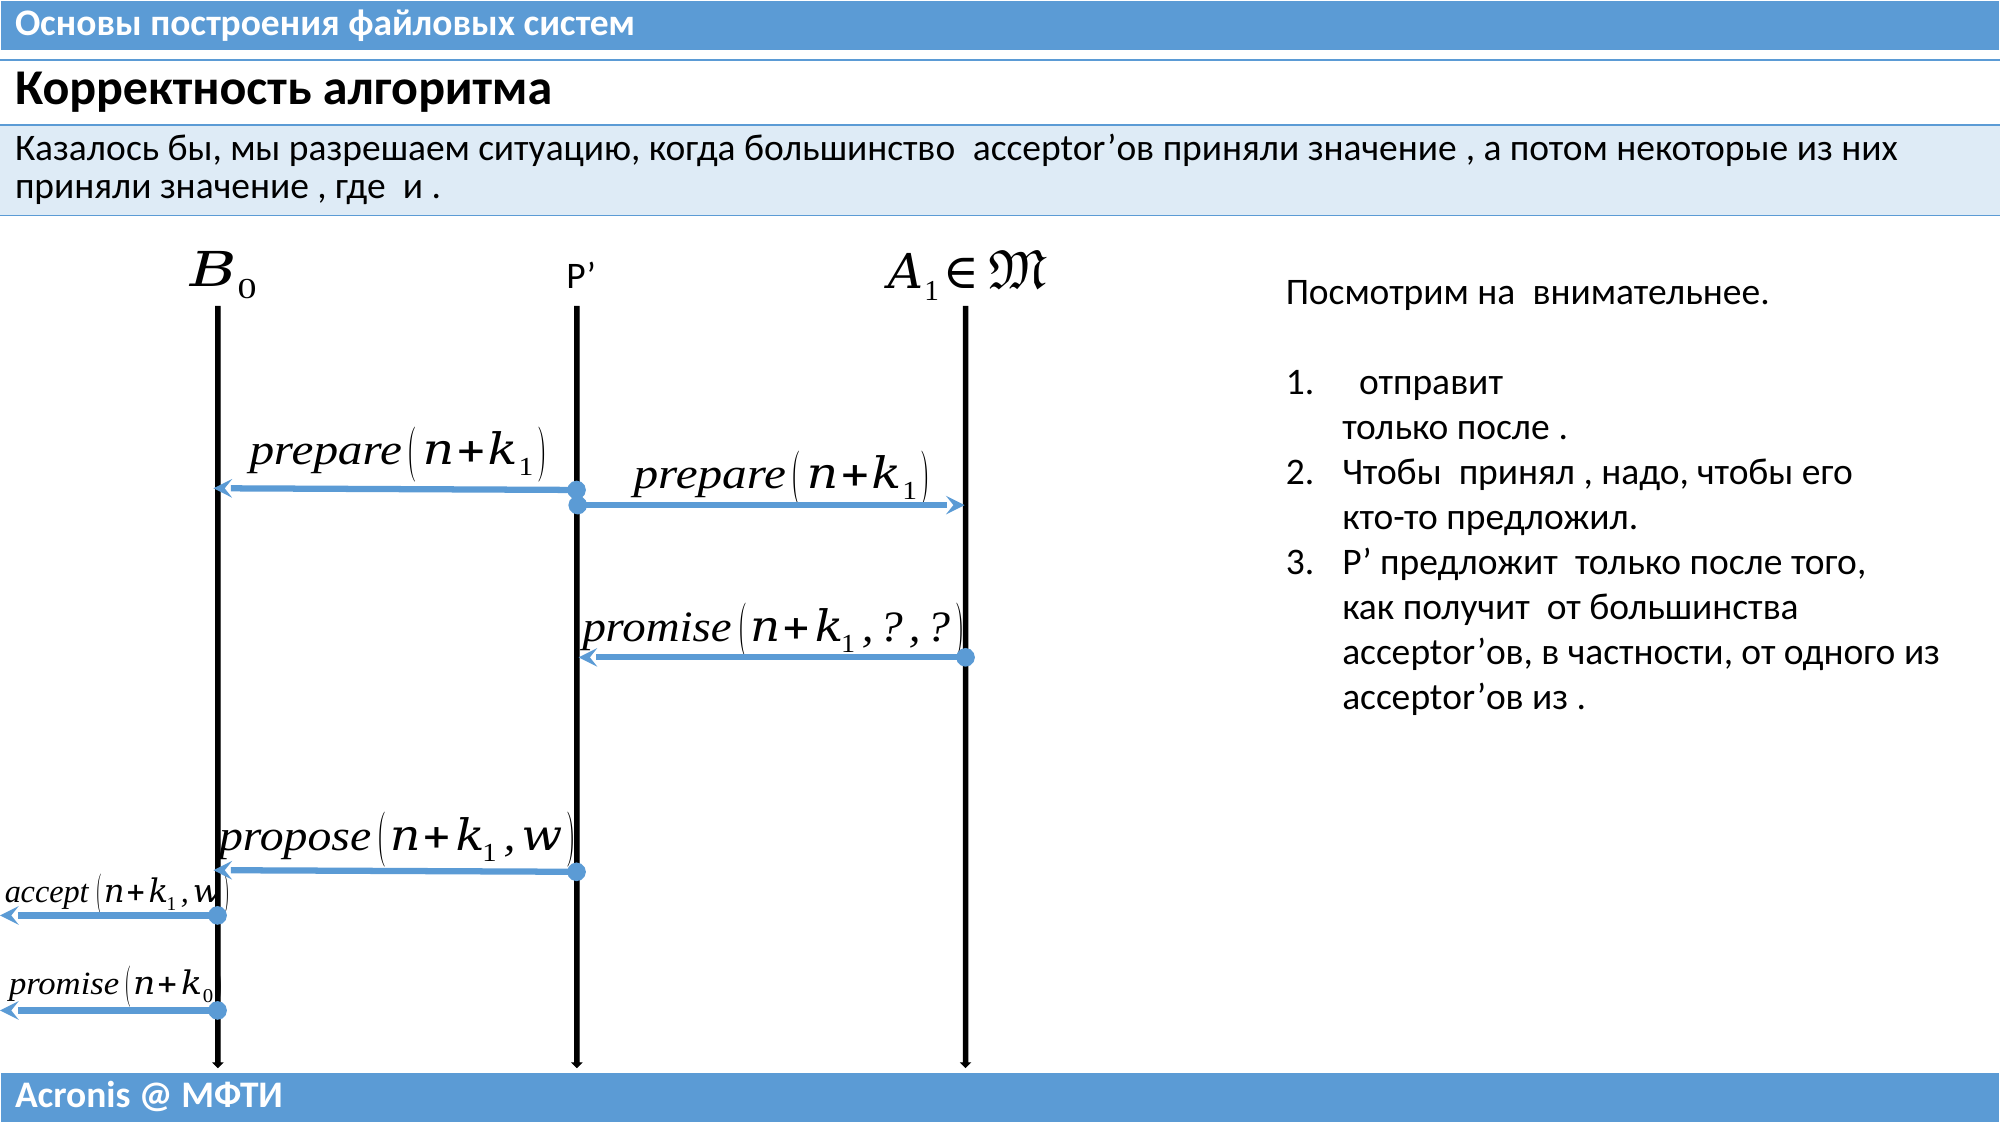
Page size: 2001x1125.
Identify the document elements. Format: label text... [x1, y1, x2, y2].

table_header Основы построения файловых систем [1, 1, 1999, 50]
text_box [214, 872, 222, 906]
text_box [210, 1019, 225, 1069]
text_box [573, 305, 581, 481]
text_box [214, 490, 222, 869]
text_box [569, 881, 584, 1069]
text_box [573, 514, 581, 863]
text_box [214, 924, 222, 1001]
text_box [958, 667, 973, 1069]
text_box [962, 305, 969, 648]
text_box P’ [545, 244, 618, 304]
text_box [214, 305, 222, 487]
table_header Acronis @ МФТИ [1, 1073, 1999, 1122]
